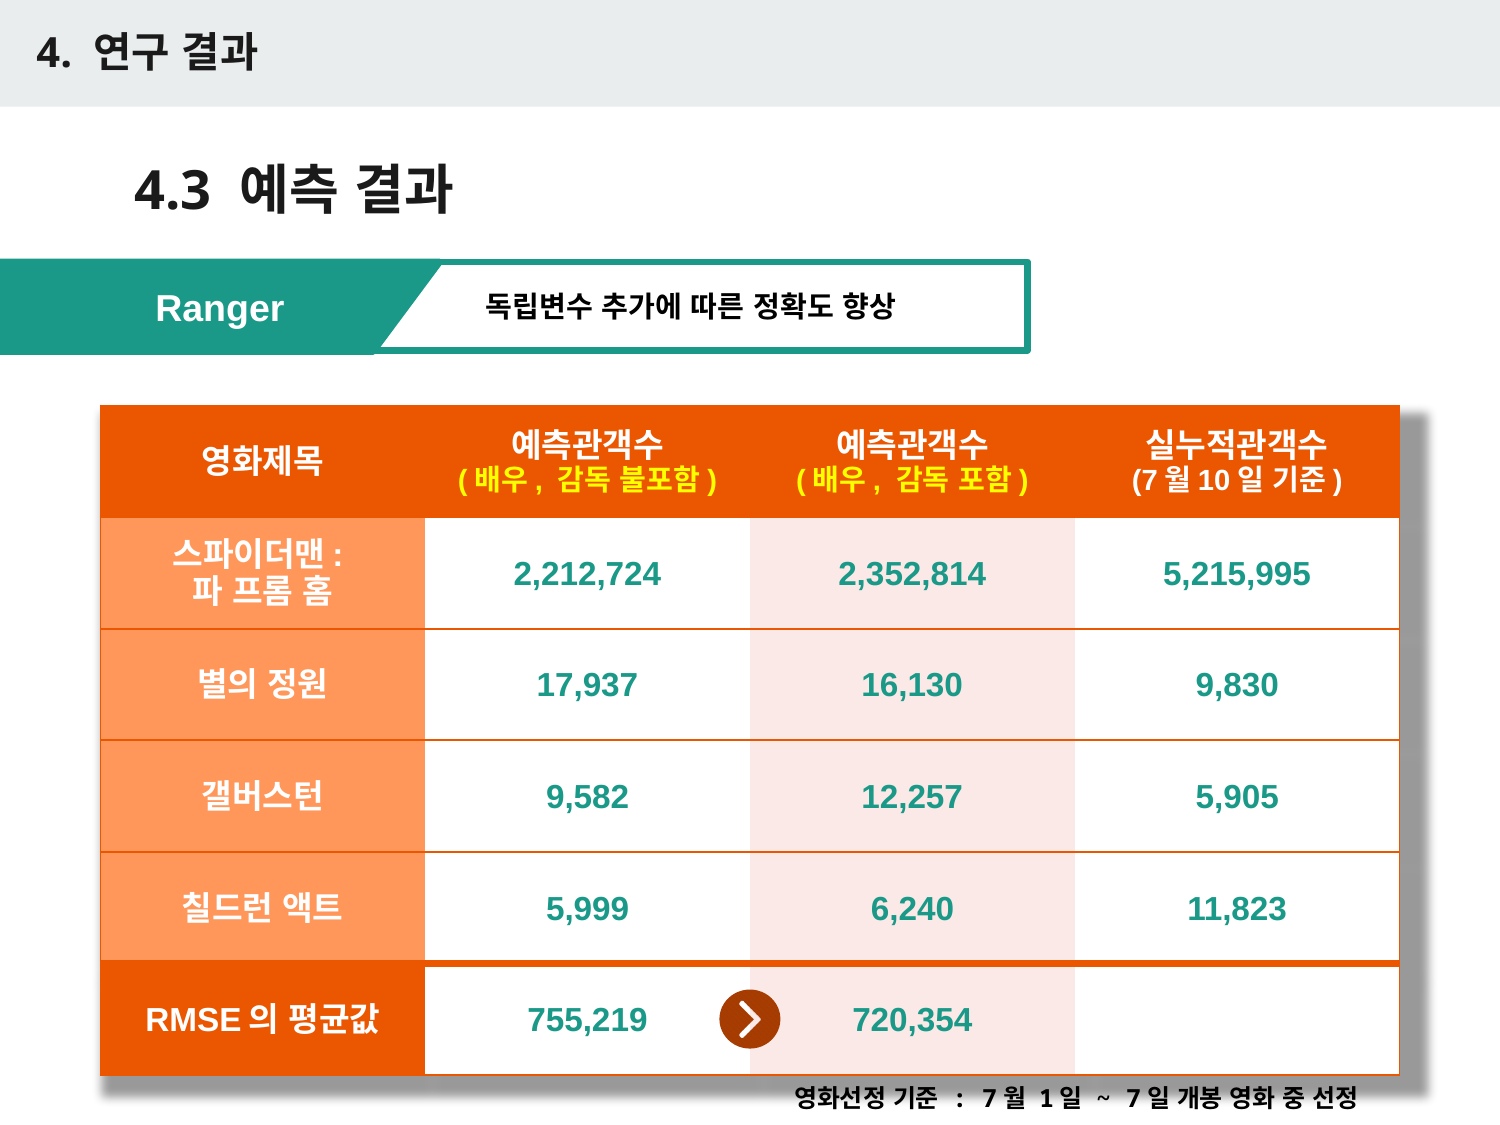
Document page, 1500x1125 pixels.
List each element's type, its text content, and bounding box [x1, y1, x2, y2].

text_box 영화선정 기준 : 7월 1일 ~ 7일 개봉 영화 중 선정 [779, 1075, 1400, 1121]
picture [719, 989, 781, 1049]
table_cell 2,352,814 [750, 518, 1075, 628]
table_cell 5,215,995 [1075, 518, 1399, 628]
text_box 독립변수 추가에 따른 정확도 향상 [375, 261, 1028, 351]
table_header 실누적관객수 (7월10일 기준) [1075, 406, 1399, 516]
table_cell 6,240 [750, 853, 1075, 960]
table_cell RMSE의 평균값 [101, 967, 425, 1074]
table_cell 5,905 [1075, 741, 1399, 851]
table_cell 755,219 [425, 967, 750, 1074]
table_cell 16,130 [750, 630, 1075, 739]
table_cell 5,999 [425, 853, 750, 960]
table_header 예측관객수 (배우, 감독 불포함) [425, 406, 750, 516]
table_cell 2,212,724 [425, 518, 750, 628]
table_cell 9,830 [1075, 630, 1399, 739]
text_box Ranger [0, 261, 440, 352]
title 4.3 예측 결과 [119, 140, 1381, 258]
table_cell 17,937 [425, 630, 750, 739]
table_cell [1075, 967, 1399, 1074]
table_header 예측관객수 (배우, 감독 포함) [750, 406, 1075, 516]
table_cell 9,582 [425, 741, 750, 851]
table_cell 11,823 [1075, 853, 1399, 960]
table_cell 720,354 [750, 967, 1075, 1074]
table_cell 갤버스턴 [101, 741, 425, 851]
text_box 4. 연구 결과 [0, 0, 1262, 103]
table_cell 칠드런 액트 [101, 853, 425, 960]
table_cell 별의 정원 [101, 630, 425, 739]
table_header 영화제목 [101, 406, 425, 516]
table_cell 12,257 [750, 741, 1075, 851]
table_cell 스파이더맨: 파 프롬 홈 [101, 518, 425, 628]
